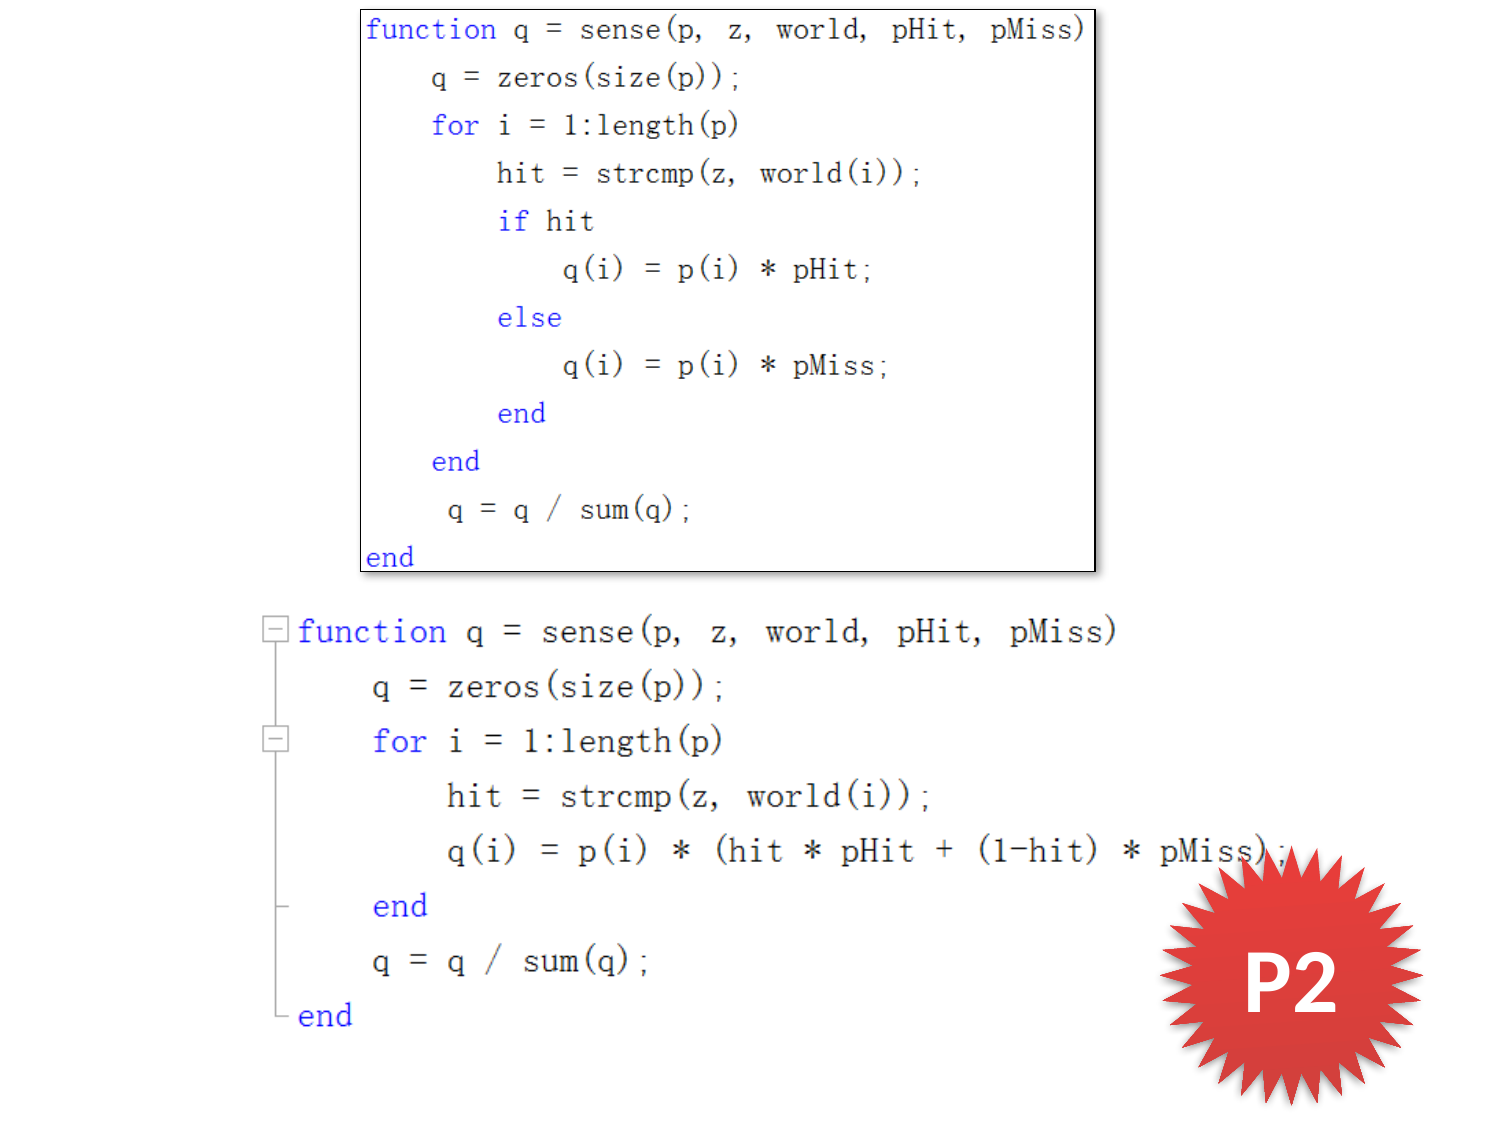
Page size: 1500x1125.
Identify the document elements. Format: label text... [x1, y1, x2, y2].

text_box P2 [1198, 847, 1424, 1106]
picture [360, 9, 1095, 572]
picture [261, 597, 1291, 1036]
